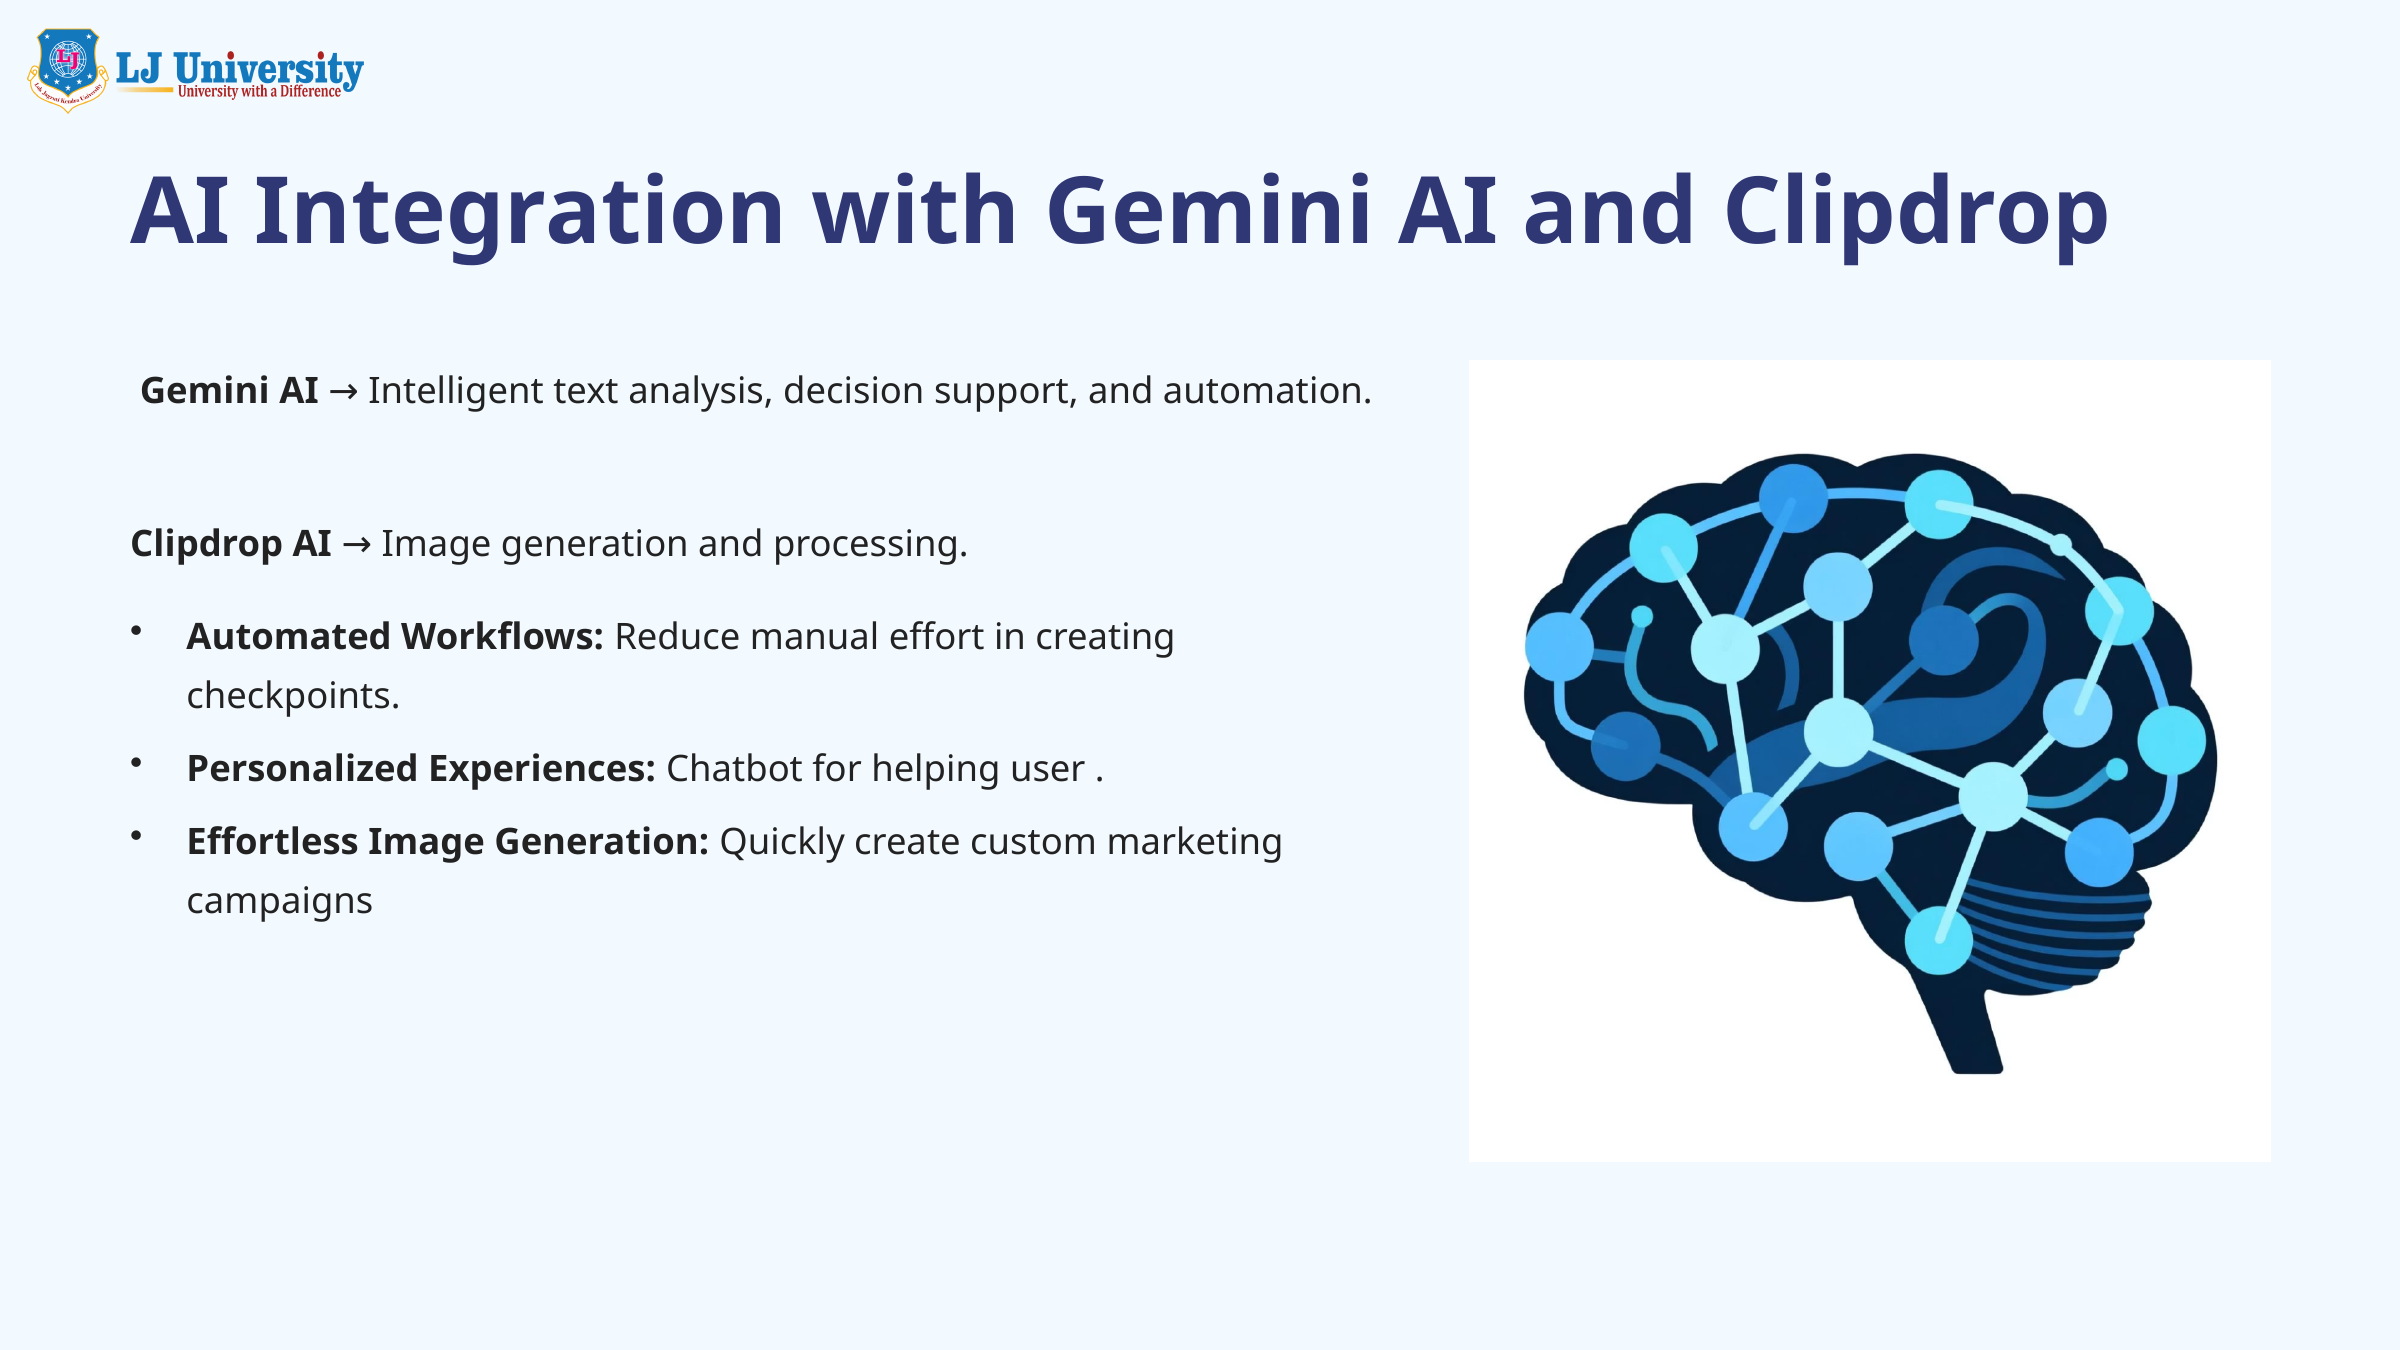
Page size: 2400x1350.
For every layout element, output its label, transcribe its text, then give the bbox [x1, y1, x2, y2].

text_box AI Integration with Gemini AI and Clipdrop [130, 146, 2180, 263]
picture [27, 26, 364, 116]
text_box Effortless Image Generation: Quickly create custom marketing campaigns [130, 802, 1378, 922]
text_box Personalized Experiences: Chatbot for helping user . [130, 729, 1378, 789]
text_box Gemini AI → Intelligent text analysis, decision support, and automation. [130, 351, 1378, 471]
text_box Automated Workflows: Reduce manual effort in creating checkpoints. [130, 597, 1378, 717]
picture [1469, 360, 2271, 1162]
text_box Clipdrop AI → Image generation and processing. [130, 504, 1378, 564]
